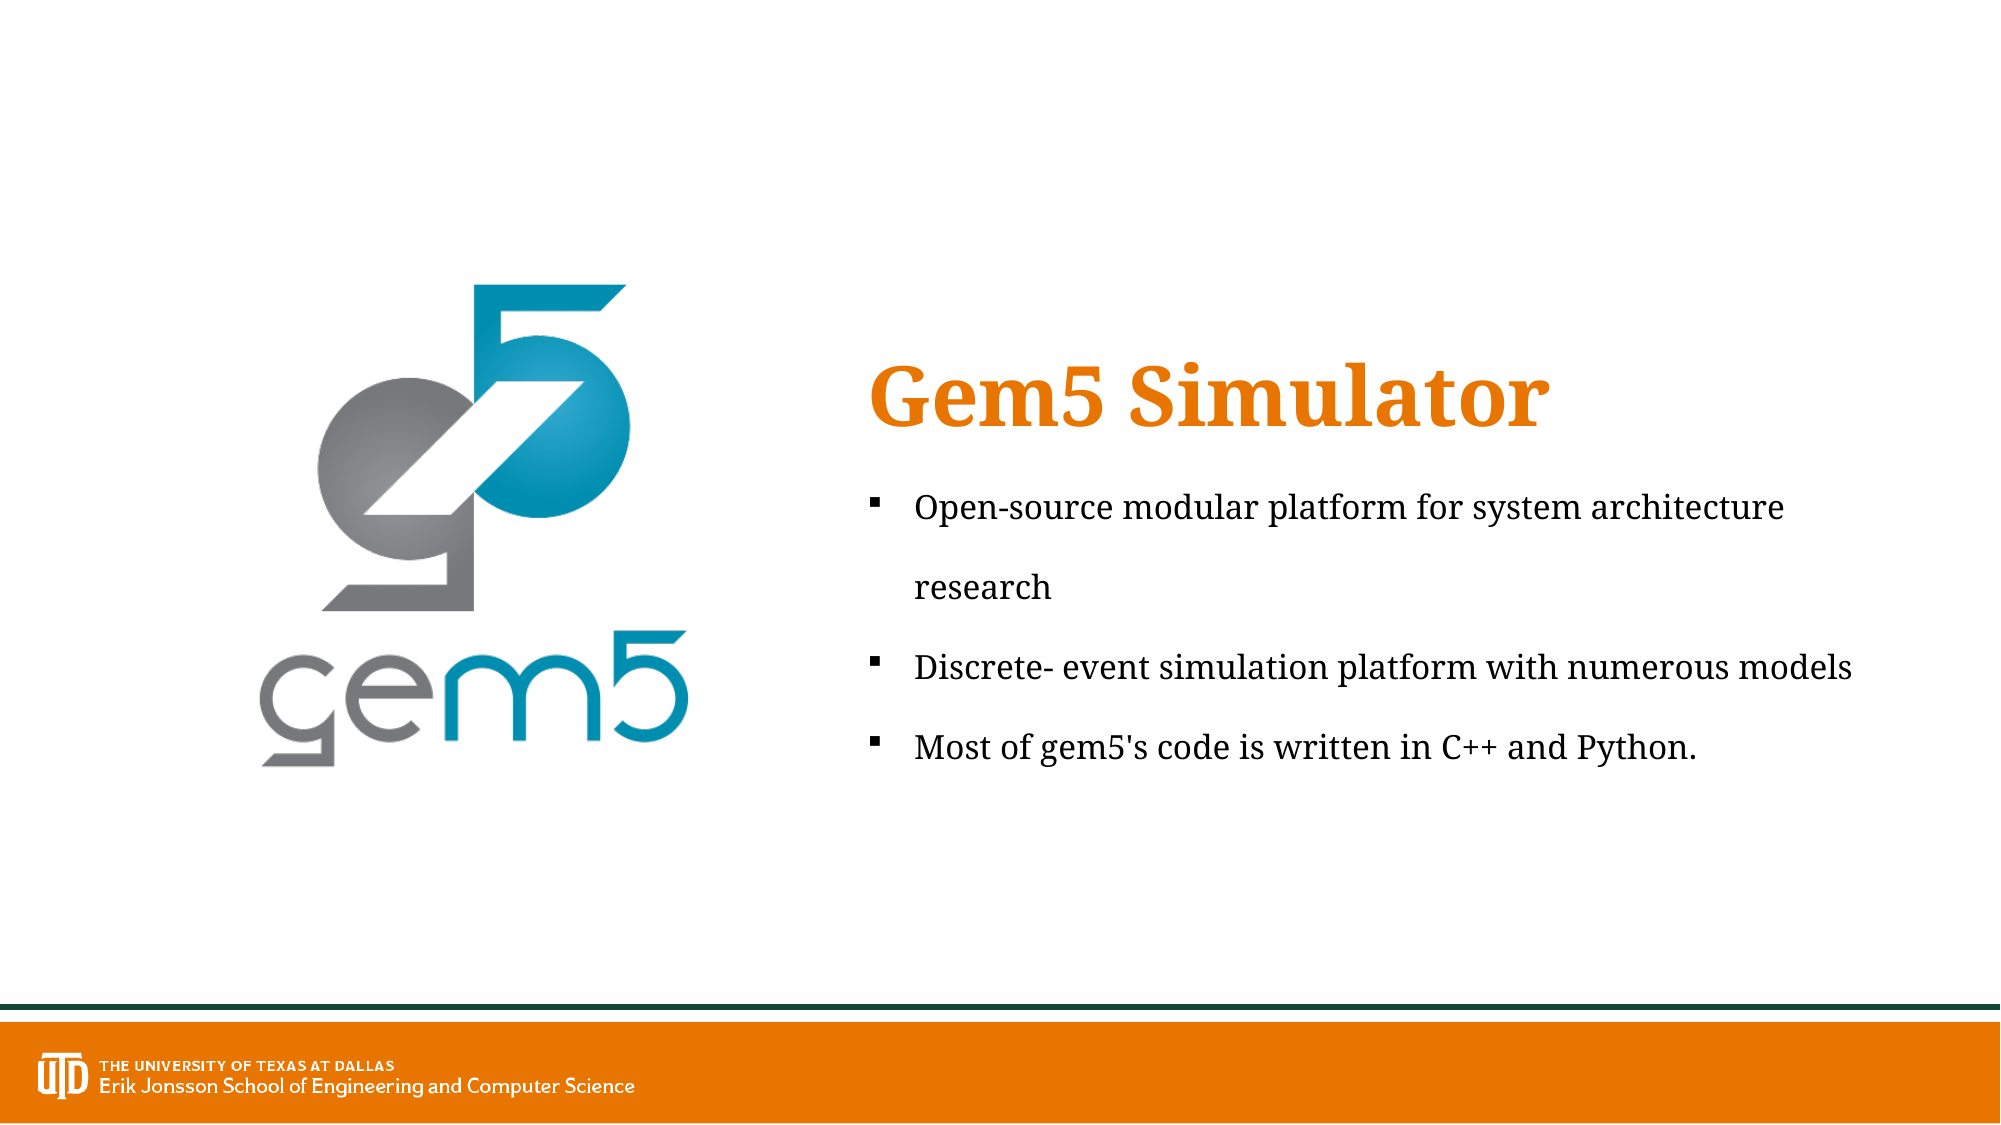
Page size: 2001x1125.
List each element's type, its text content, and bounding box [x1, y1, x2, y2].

text_box Open-source modular platform for system architecture research Discrete- event simulation platform with numerous models Most of gem5's code is written in C++ and Python. [867, 446, 1864, 766]
picture [15, 1025, 648, 1125]
picture [148, 172, 801, 879]
title Gem5 Simulator [867, 355, 1670, 446]
